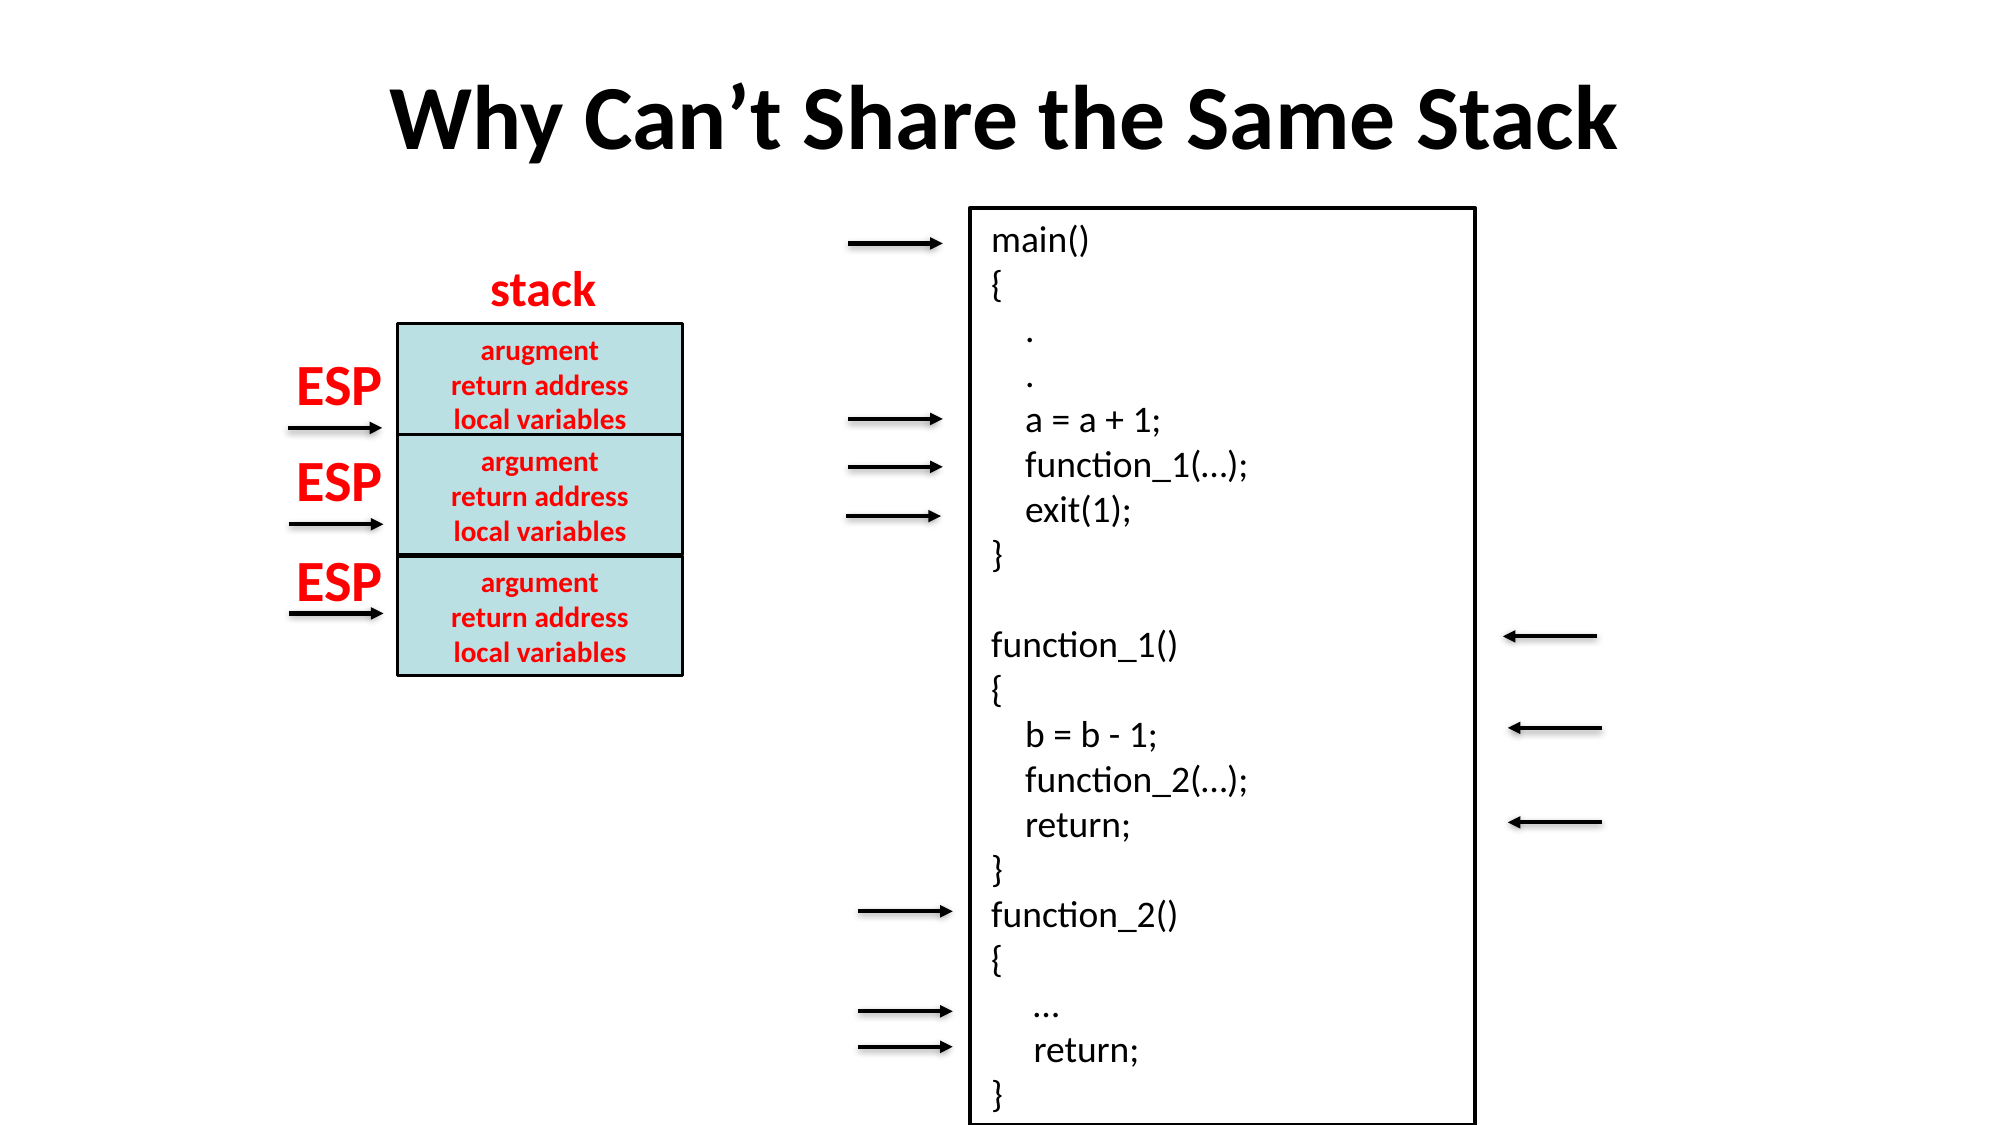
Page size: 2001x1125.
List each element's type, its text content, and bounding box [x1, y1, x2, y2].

text_box main() { . . a = a + 1; function_1(…); exit(1); } function_1() { b = b - 1; function_2(…); return; } function_2() { … return; } [976, 208, 1473, 1125]
text_box ESP [281, 435, 436, 521]
text_box arugment return address local variables [397, 323, 683, 434]
text_box ESP [281, 340, 436, 425]
text_box [968, 207, 1477, 1125]
text_box stack [475, 248, 618, 323]
text_box ESP [281, 535, 436, 621]
text_box argument return address local variables [397, 434, 683, 555]
text_box argument return address local variables [397, 555, 683, 676]
title Why Can’t Share the Same Stack [288, 18, 1721, 207]
